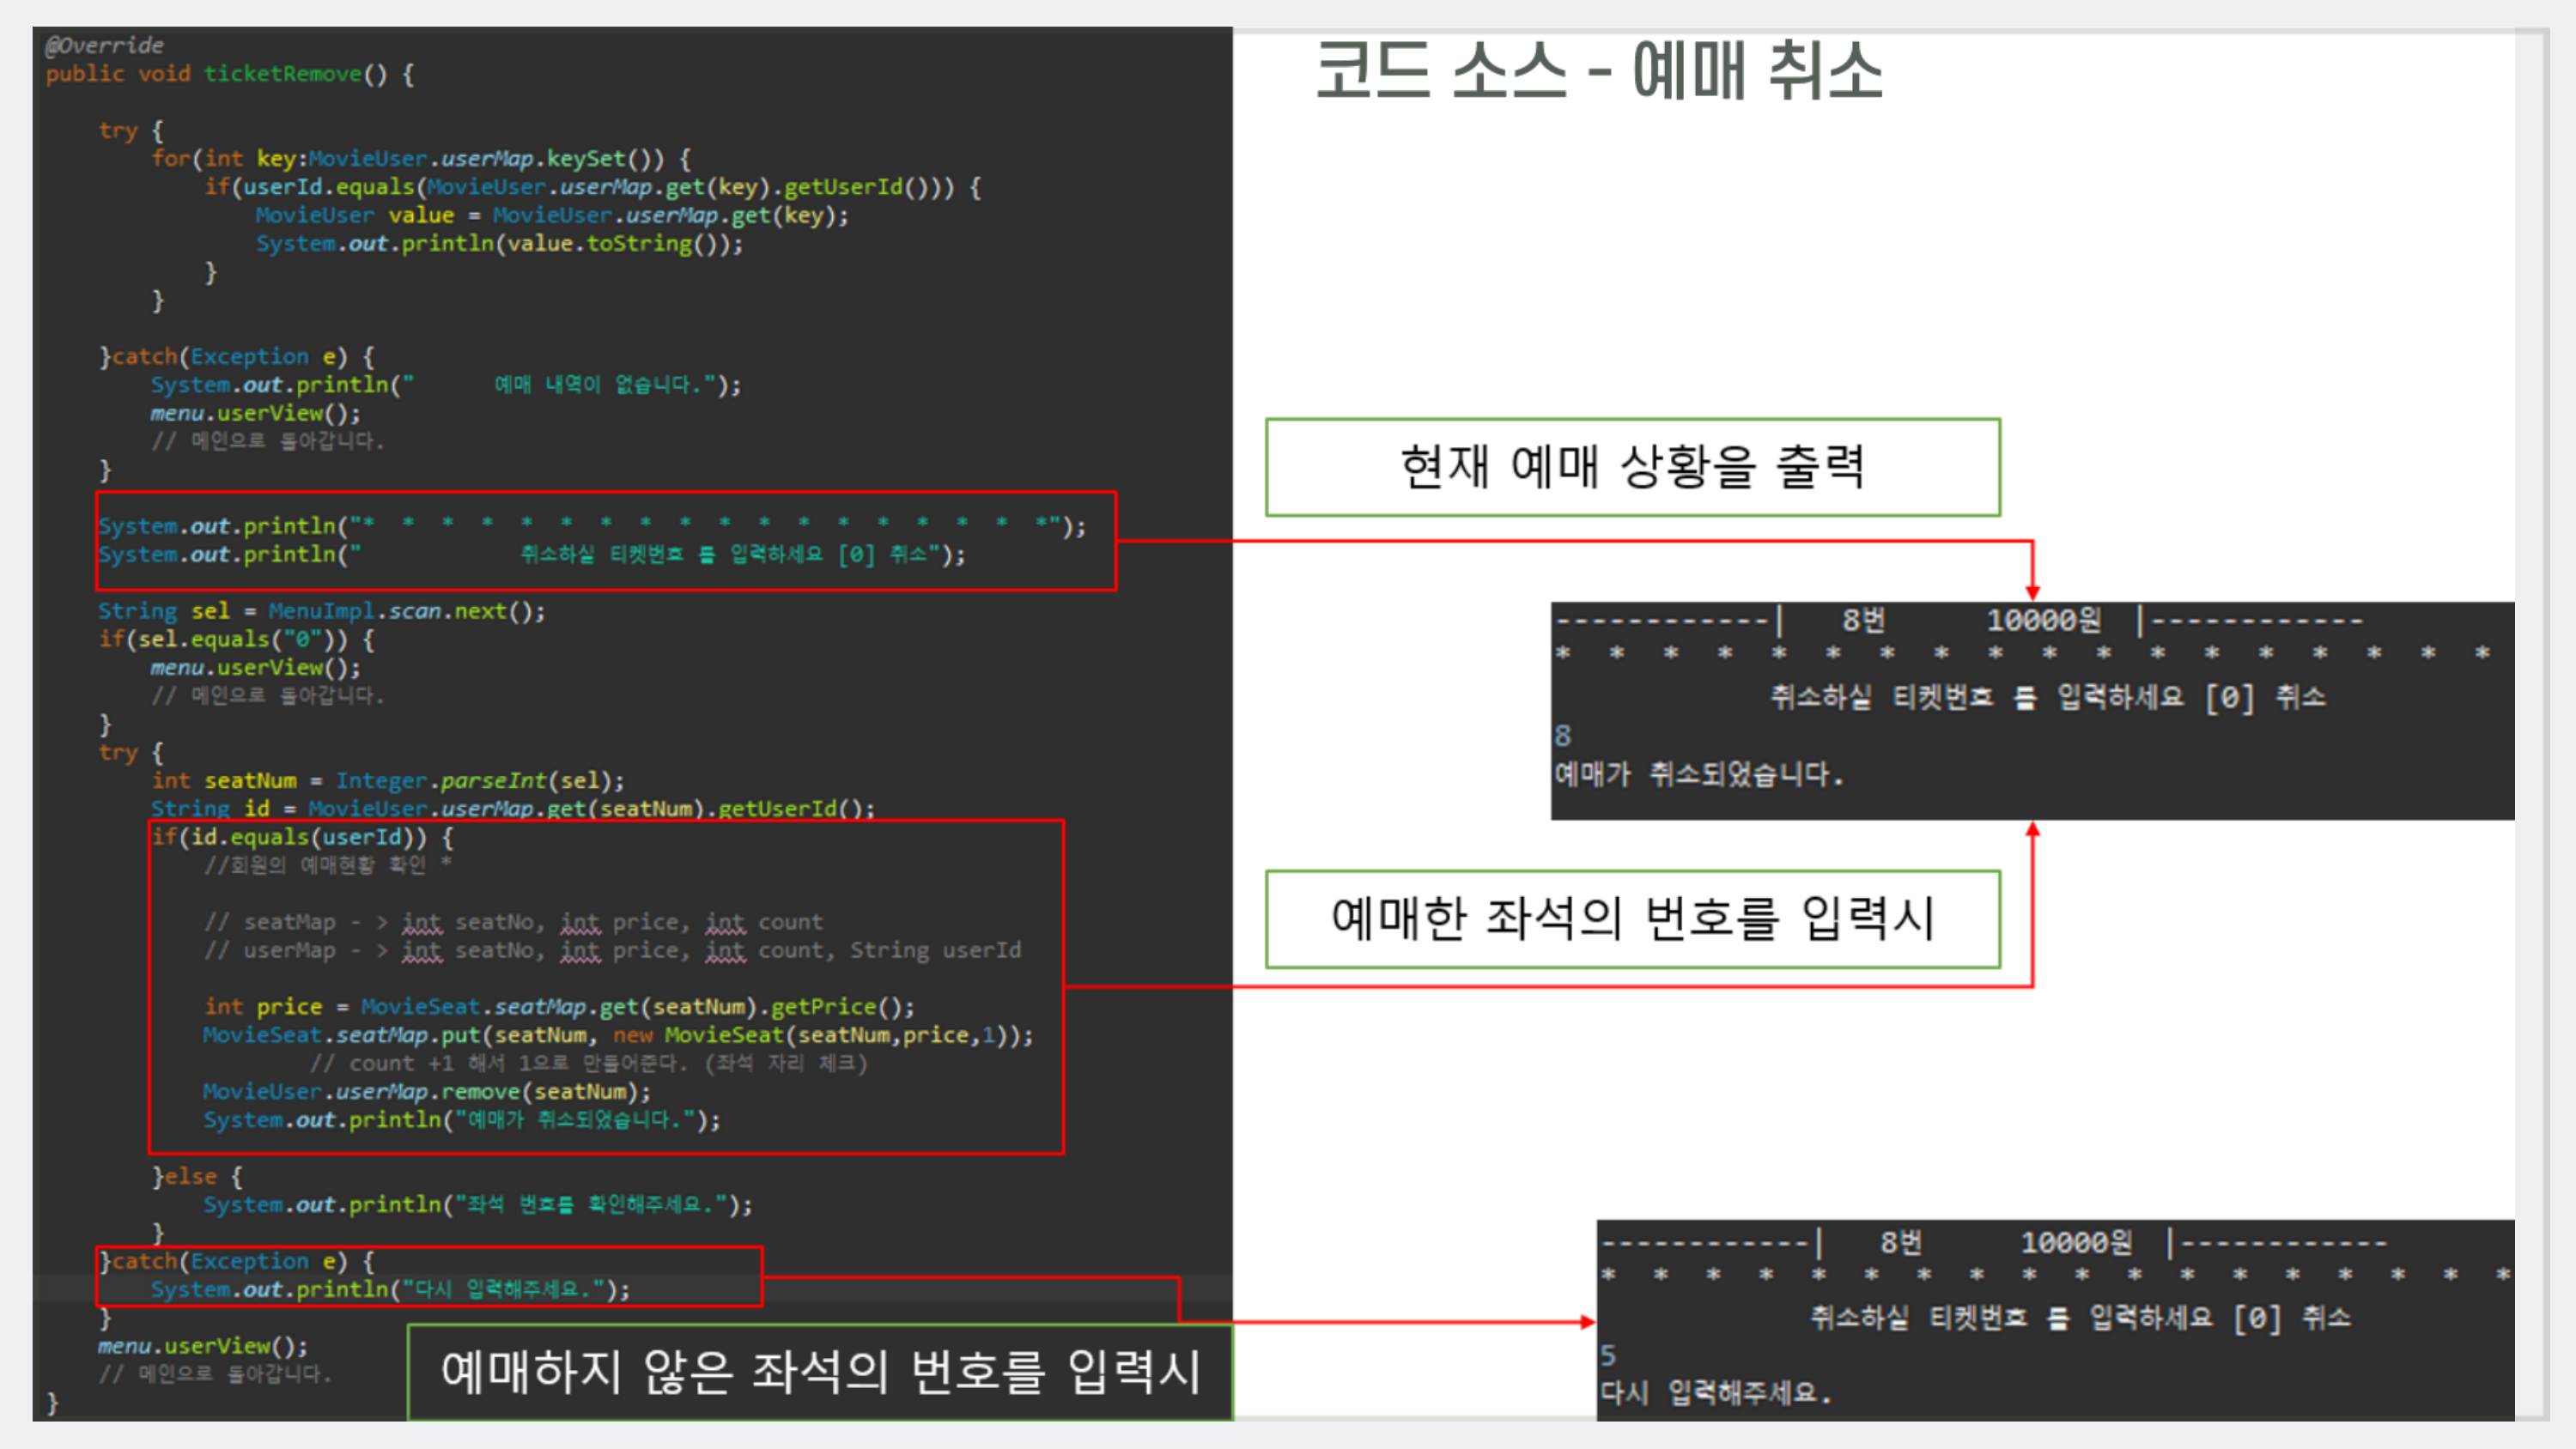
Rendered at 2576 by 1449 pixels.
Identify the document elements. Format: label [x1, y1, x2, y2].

text_box [32, 26, 2550, 1422]
picture [1199, 16, 1913, 130]
